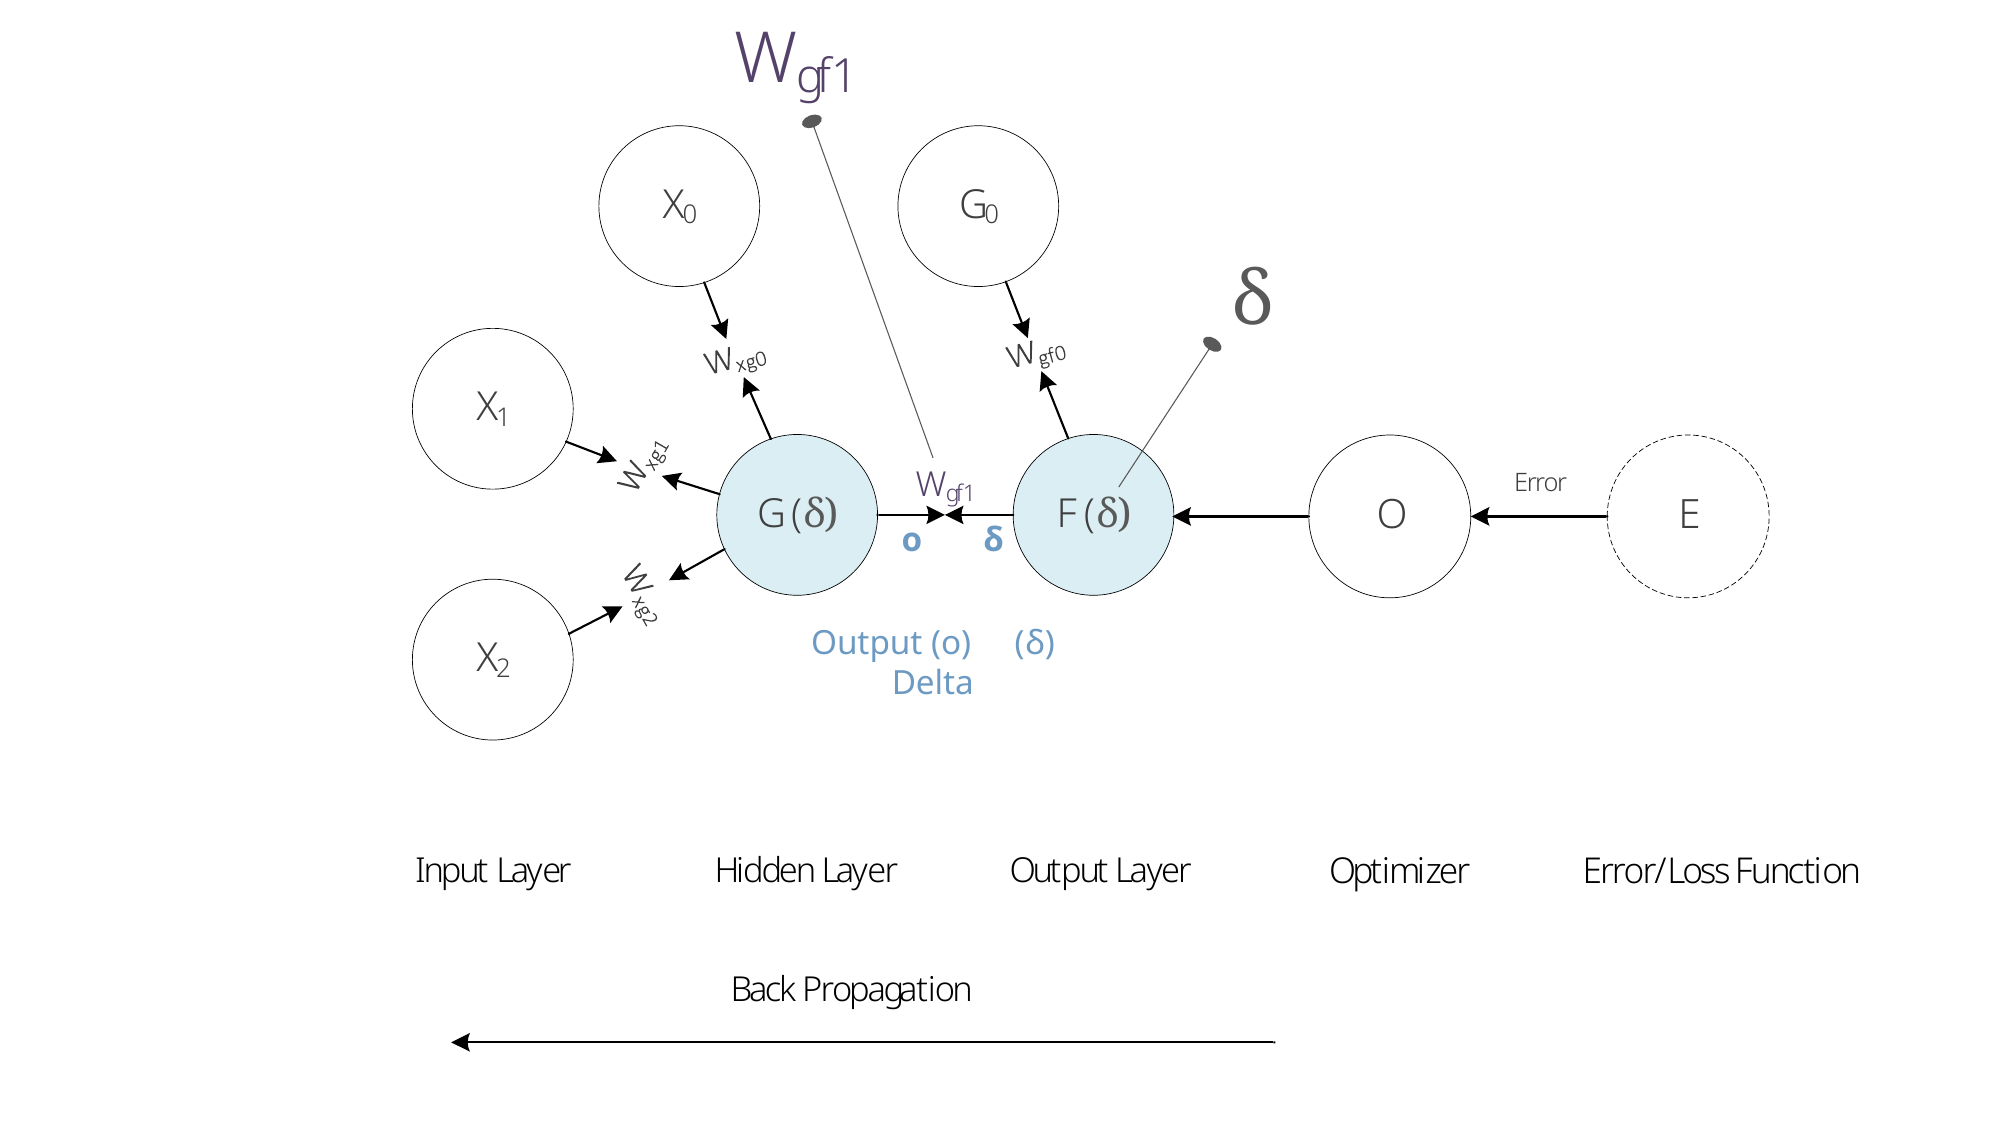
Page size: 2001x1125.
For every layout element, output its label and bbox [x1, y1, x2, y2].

text_box [811, 121, 933, 458]
text_box [1118, 344, 1213, 488]
picture [385, 0, 1894, 1054]
